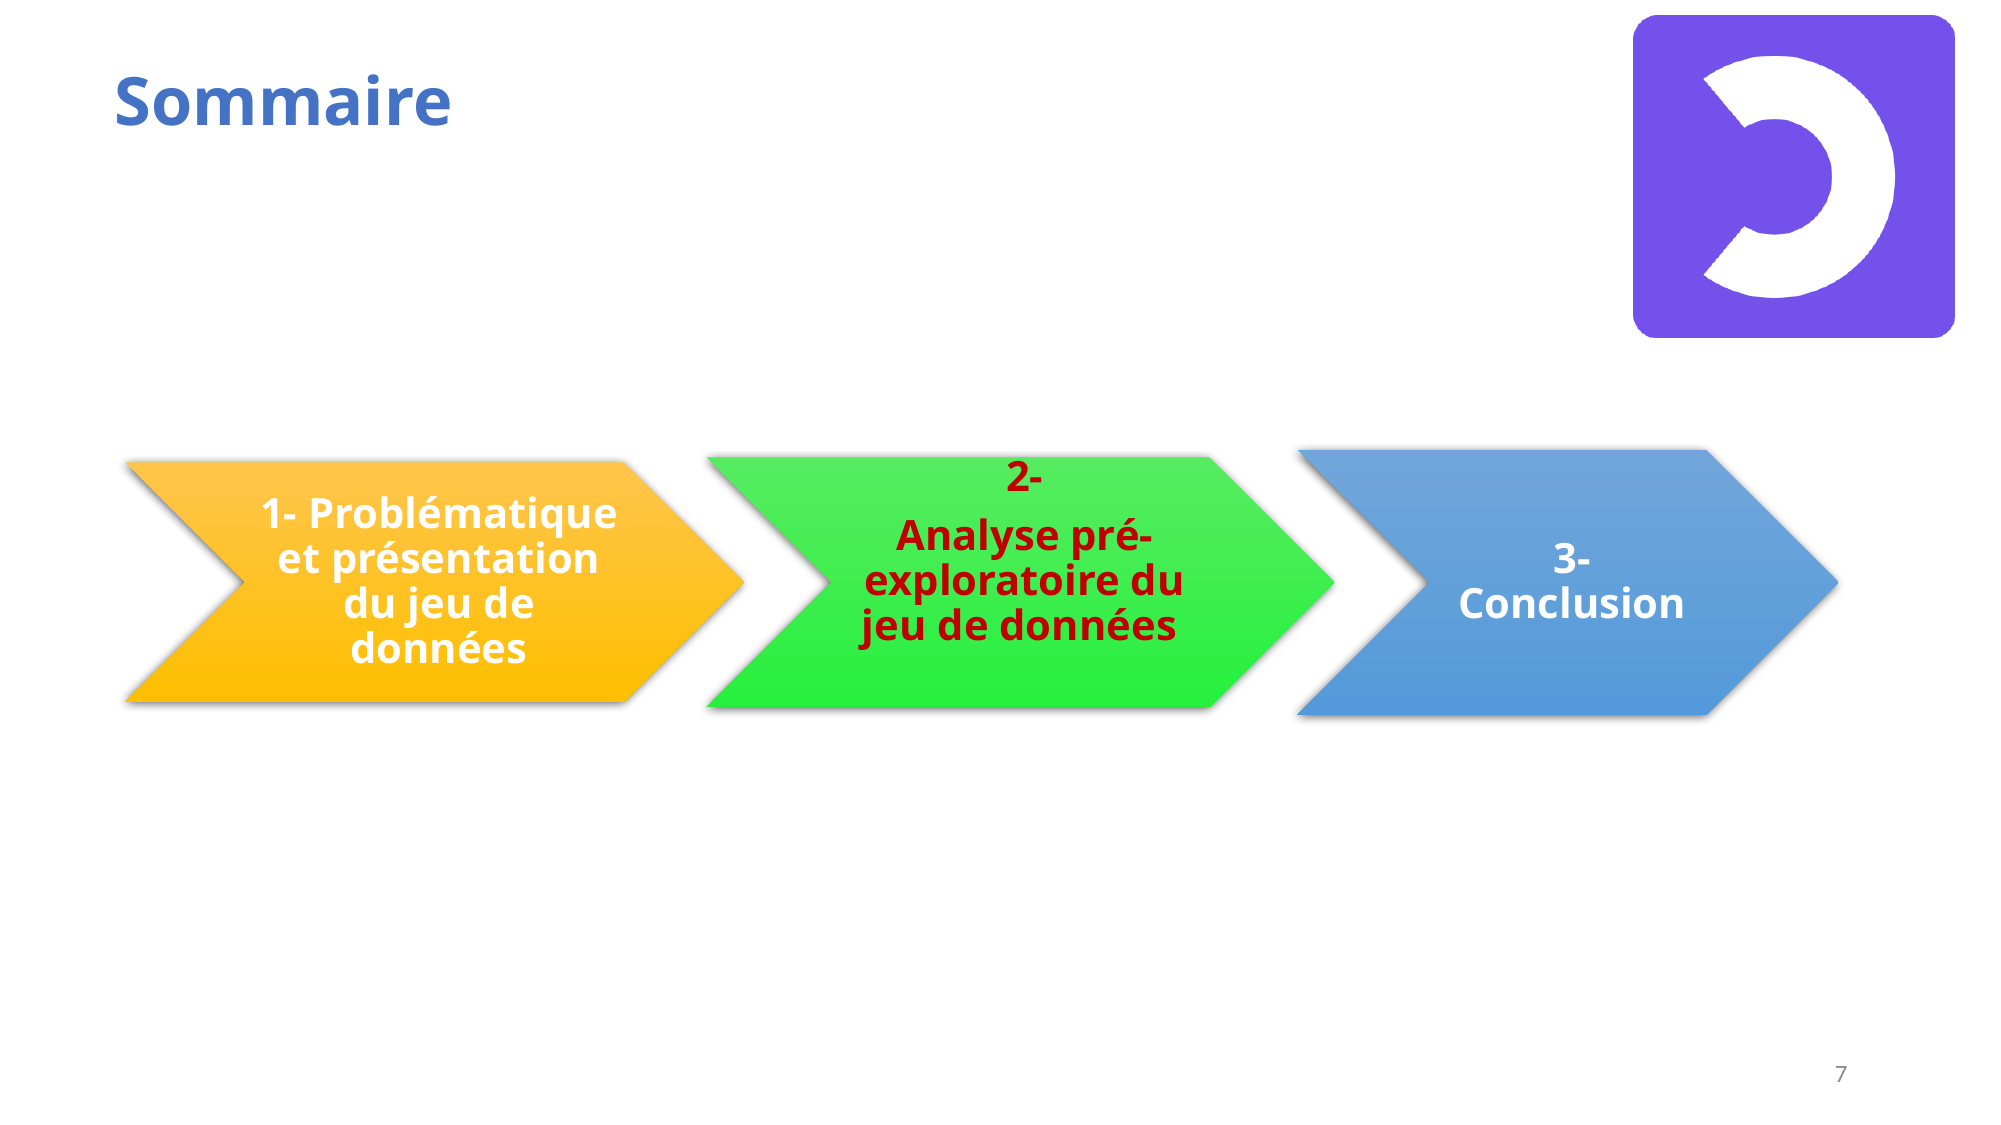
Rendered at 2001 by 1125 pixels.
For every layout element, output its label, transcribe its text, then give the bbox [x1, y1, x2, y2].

slide_number 7 [1412, 1042, 1863, 1103]
text_box 3-Conclusion [1297, 449, 1839, 716]
text_box [54, 245, 1875, 396]
text_box 1- Problématique et présentation du jeu de données [125, 462, 744, 703]
text_box 2- Analyse pré-exploratoire du jeu de données [706, 457, 1335, 708]
picture [1633, 15, 1955, 338]
text_box Sommaire [99, 51, 607, 147]
